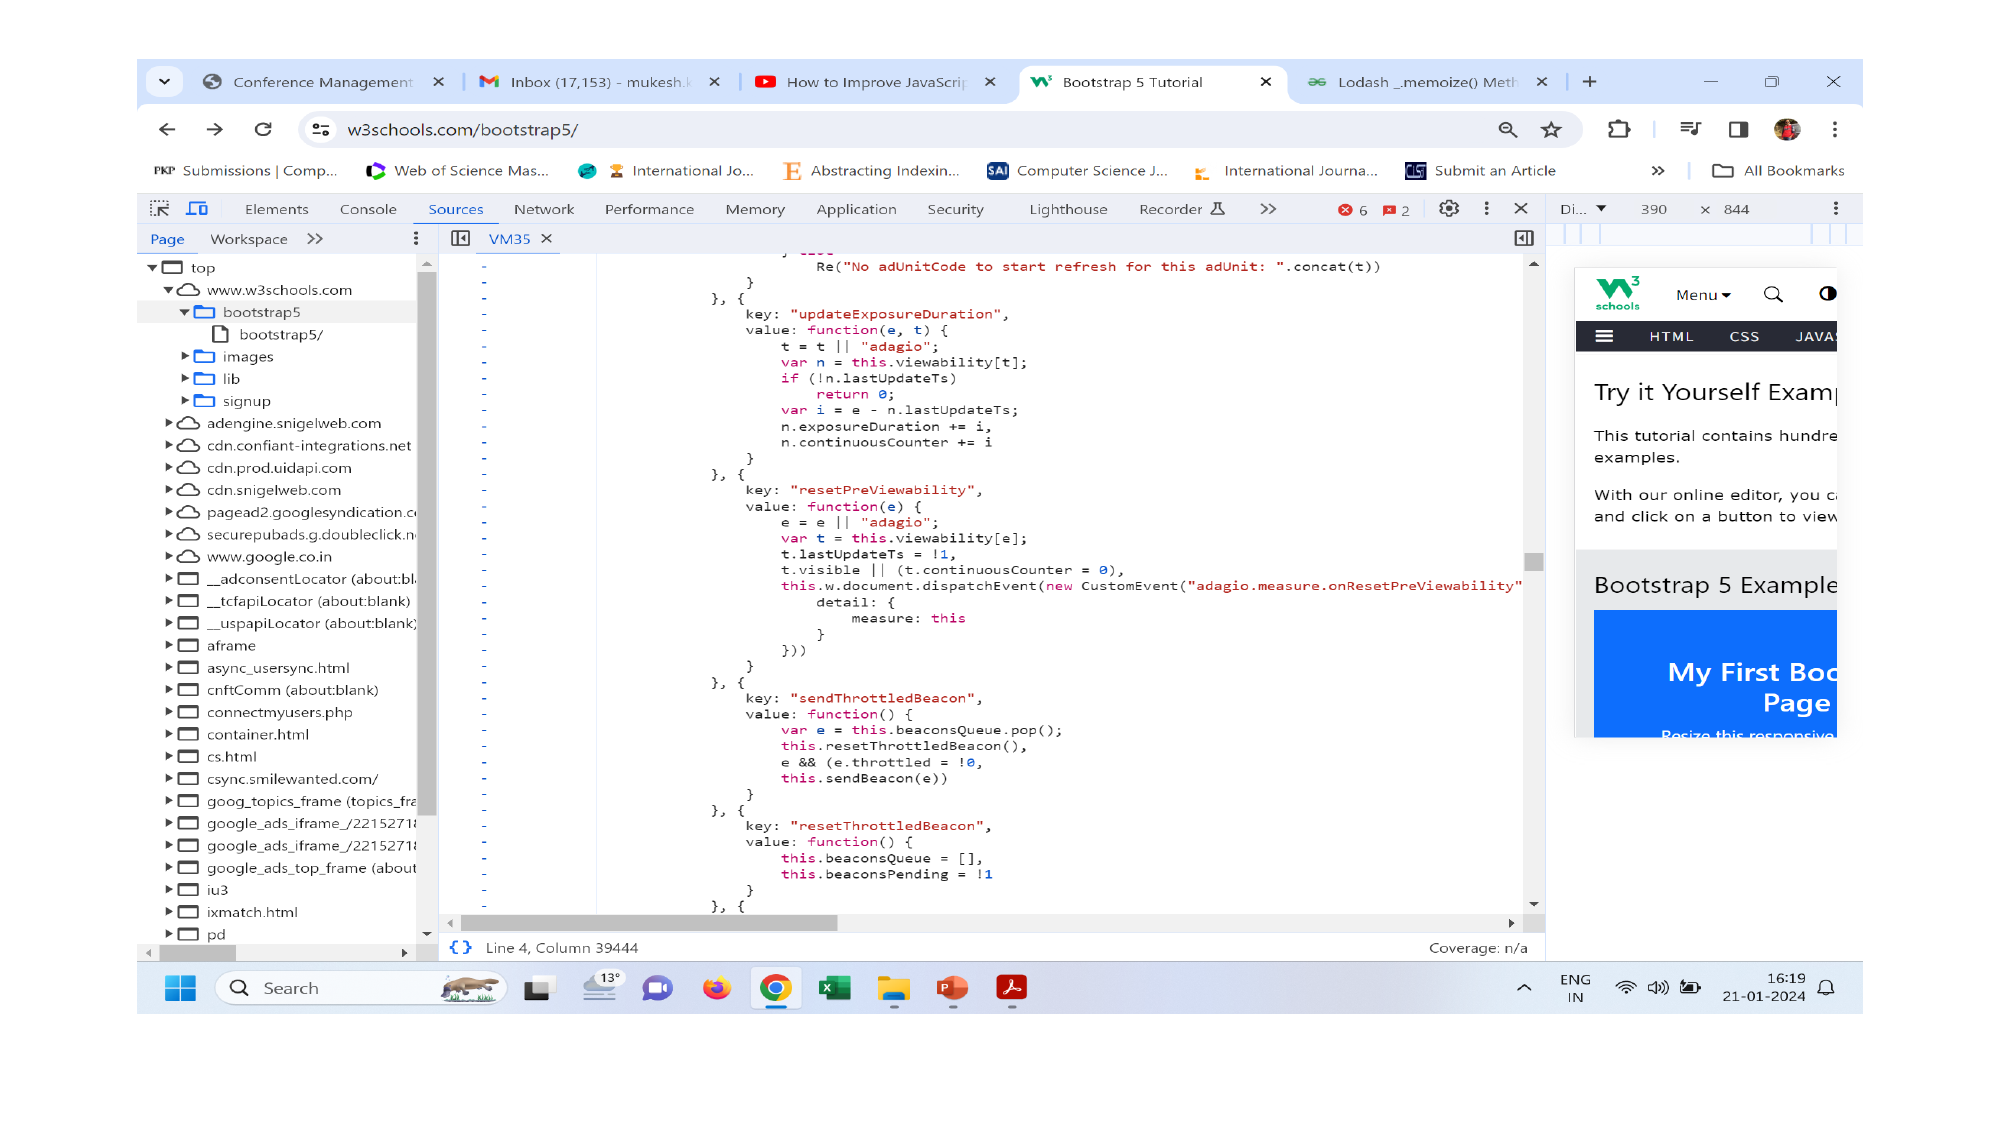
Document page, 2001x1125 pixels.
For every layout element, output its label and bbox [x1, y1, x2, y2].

picture [137, 59, 1863, 1014]
